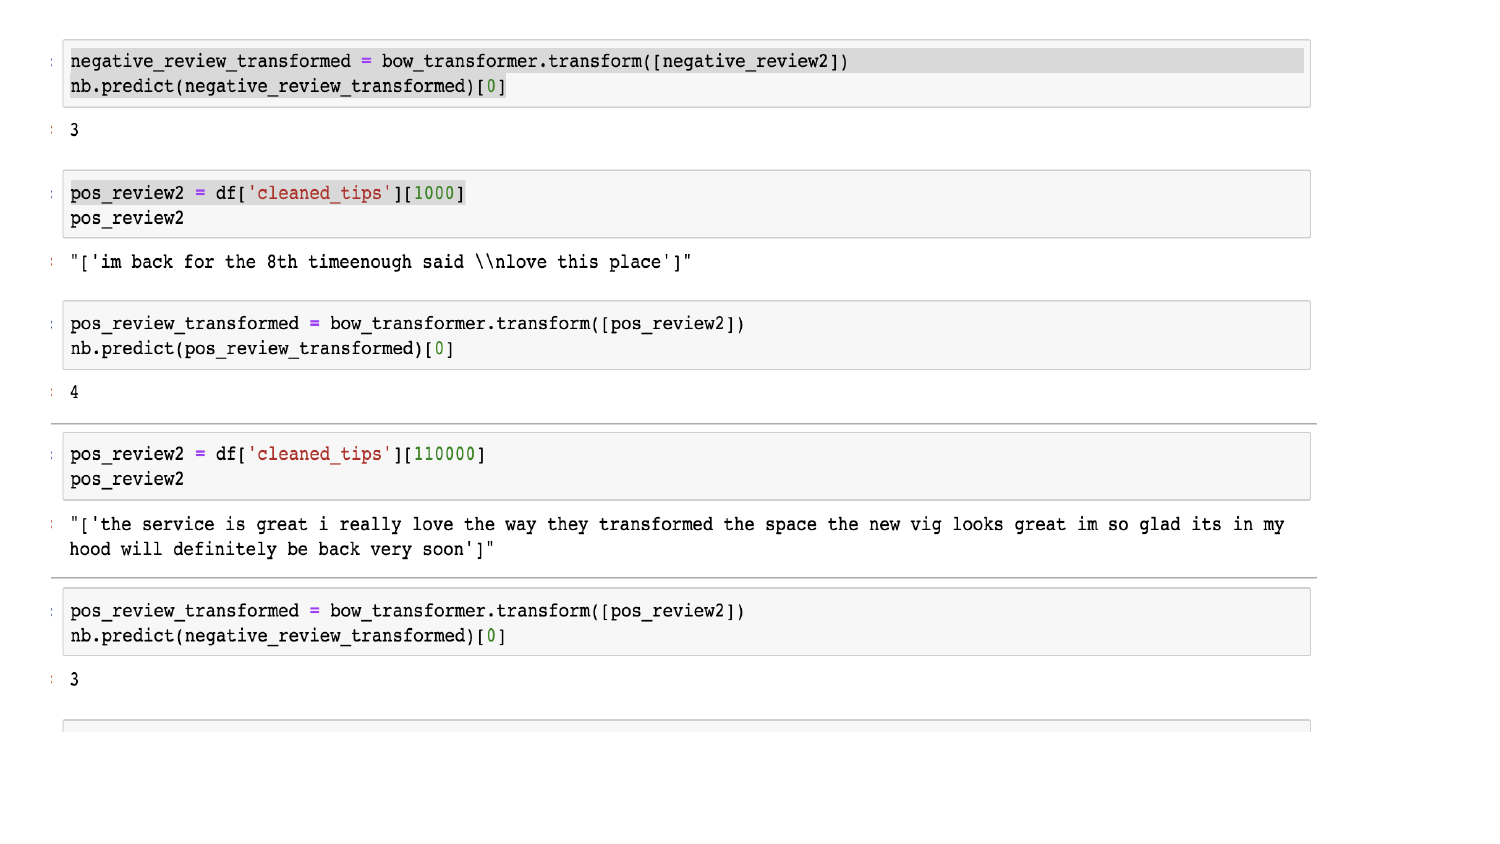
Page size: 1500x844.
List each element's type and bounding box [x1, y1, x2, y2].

picture [50, 27, 1317, 733]
